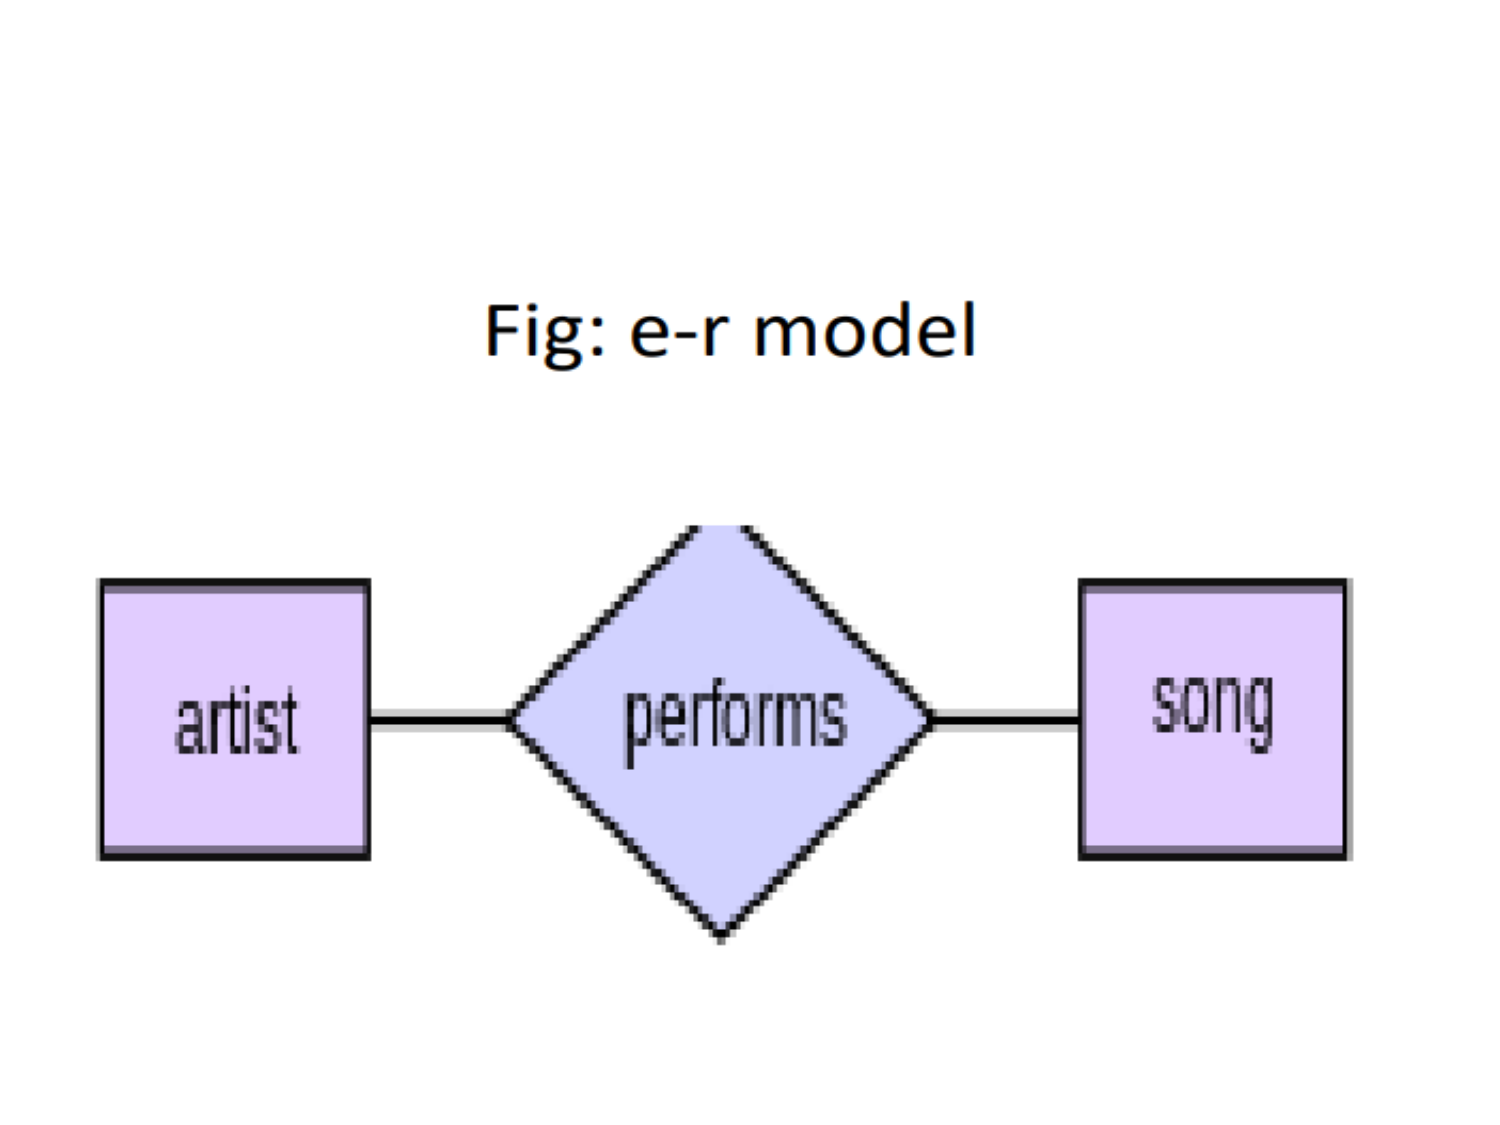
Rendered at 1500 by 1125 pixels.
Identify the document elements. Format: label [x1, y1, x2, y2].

list [74, 237, 1388, 1088]
